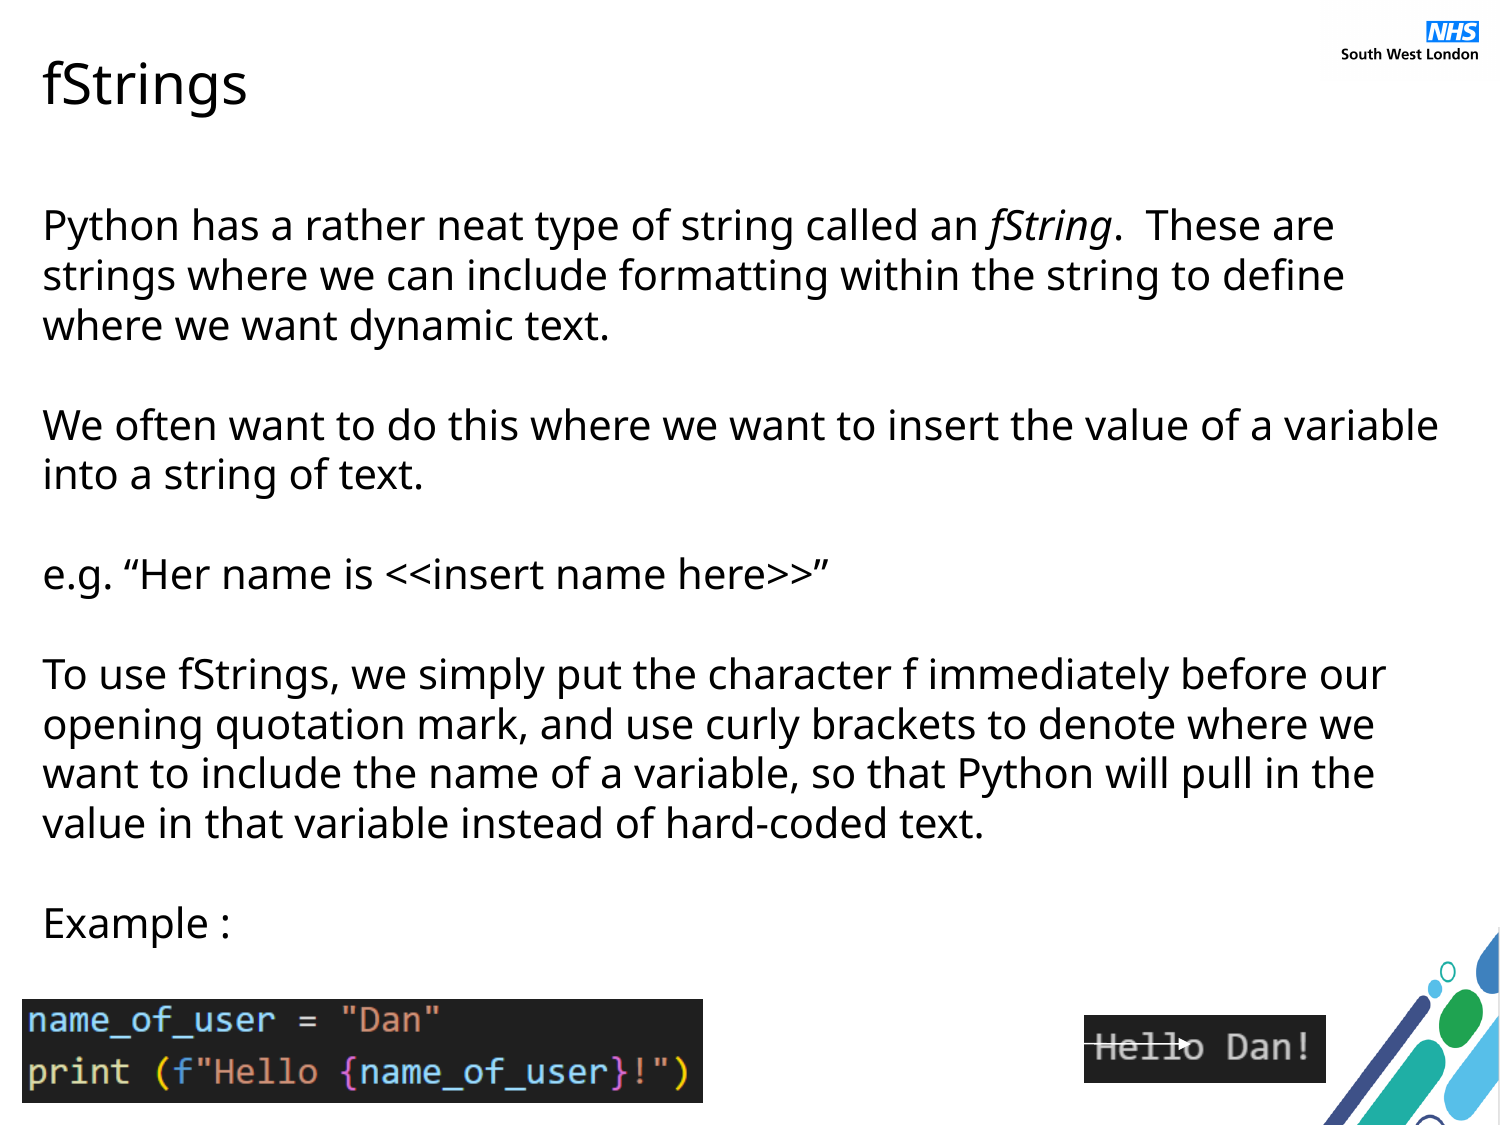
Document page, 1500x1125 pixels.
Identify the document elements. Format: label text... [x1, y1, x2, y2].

picture [1084, 927, 1500, 1125]
text_box fStrings [28, 34, 1246, 141]
picture [22, 999, 703, 1103]
picture [1320, 0, 1500, 81]
text_box Python has a rather neat type of string called an fString. These are strings where we can include formatting within the string to define where we want dynamic text. We often want to do this where we want to insert the value of a variable into a string of text. e.g. “Her name is <<insert name here>>” To use fStrings, we simply put the character f immediately before our opening quotation mark, and use curly brackets to denote where we want to include the name of a variable, so that Python will pull in the value in that variable instead of hard-coded text. Example : [28, 185, 1479, 978]
